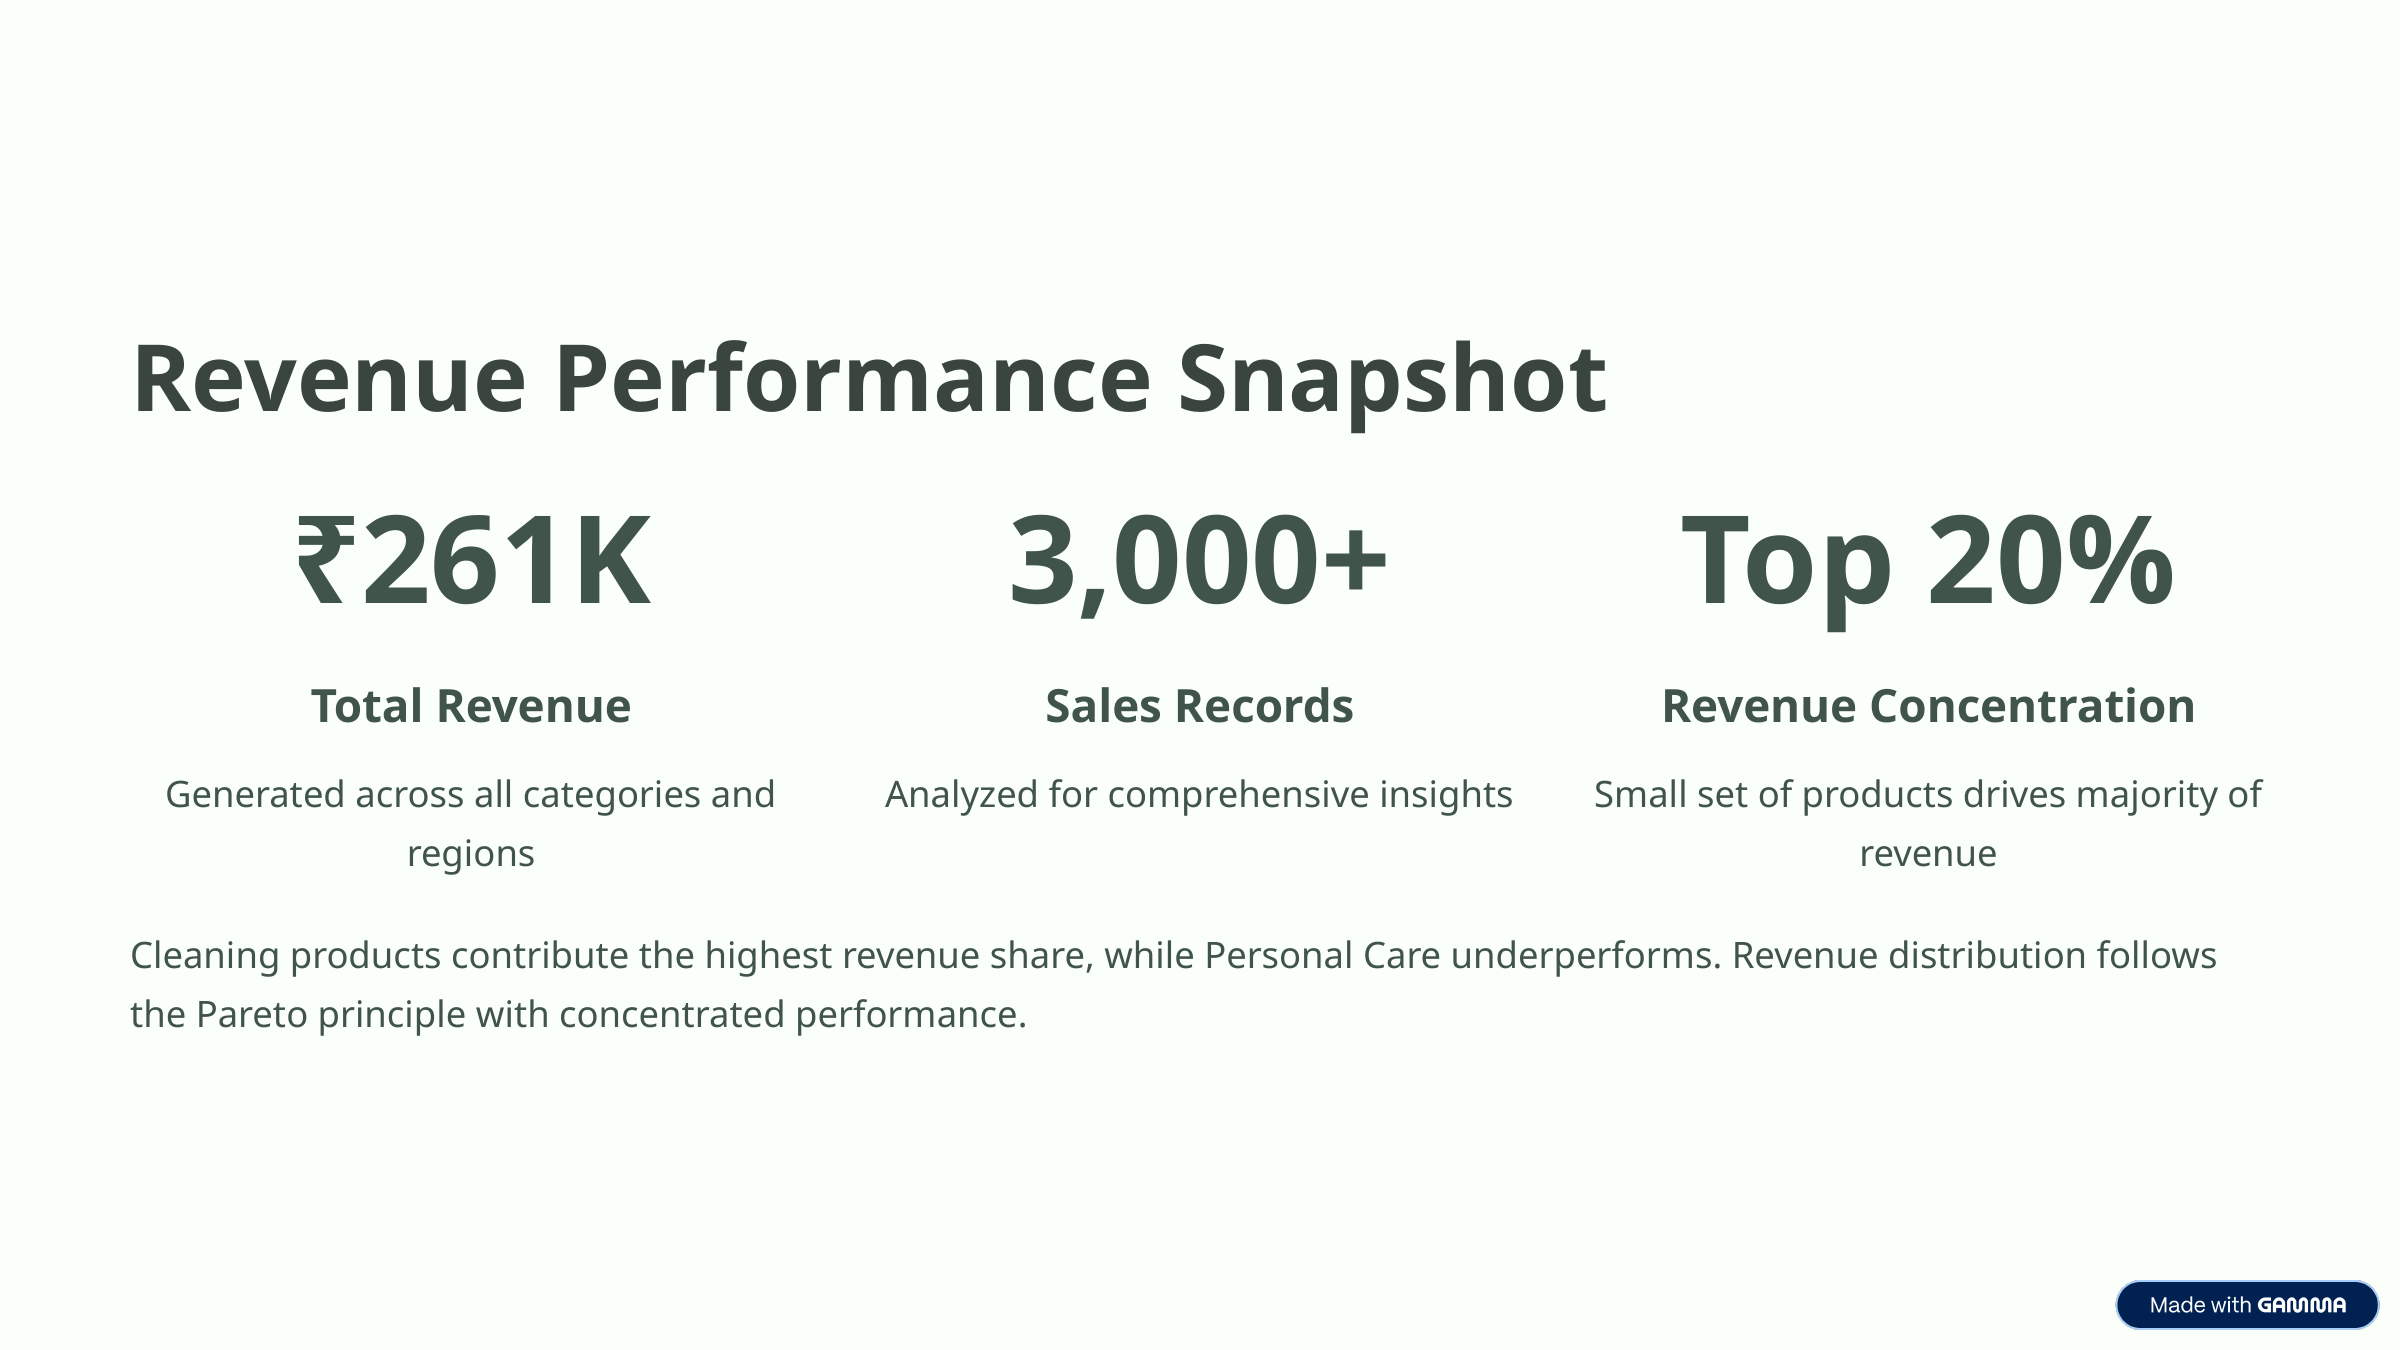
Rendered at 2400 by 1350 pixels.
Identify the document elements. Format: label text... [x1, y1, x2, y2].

text_box Small set of products drives majority of revenue [1587, 755, 2270, 875]
text_box 3,000+ [858, 505, 1541, 629]
text_box ₹261K [130, 505, 813, 629]
text_box Revenue Concentration [1651, 674, 2207, 733]
text_box Analyzed for comprehensive insights [858, 755, 1541, 815]
picture [2106, 1271, 2389, 1339]
text_box Sales Records [967, 674, 1433, 733]
text_box Total Revenue [238, 674, 704, 733]
text_box Cleaning products contribute the highest revenue share, while Personal Care underperforms. Revenue distribution follows the Pareto principle with concentrated performance. [130, 916, 2270, 1036]
text_box Top 20% [1587, 505, 2270, 629]
text_box Generated across all categories and regions [130, 755, 813, 875]
text_box Revenue Performance Snapshot [130, 314, 1645, 432]
